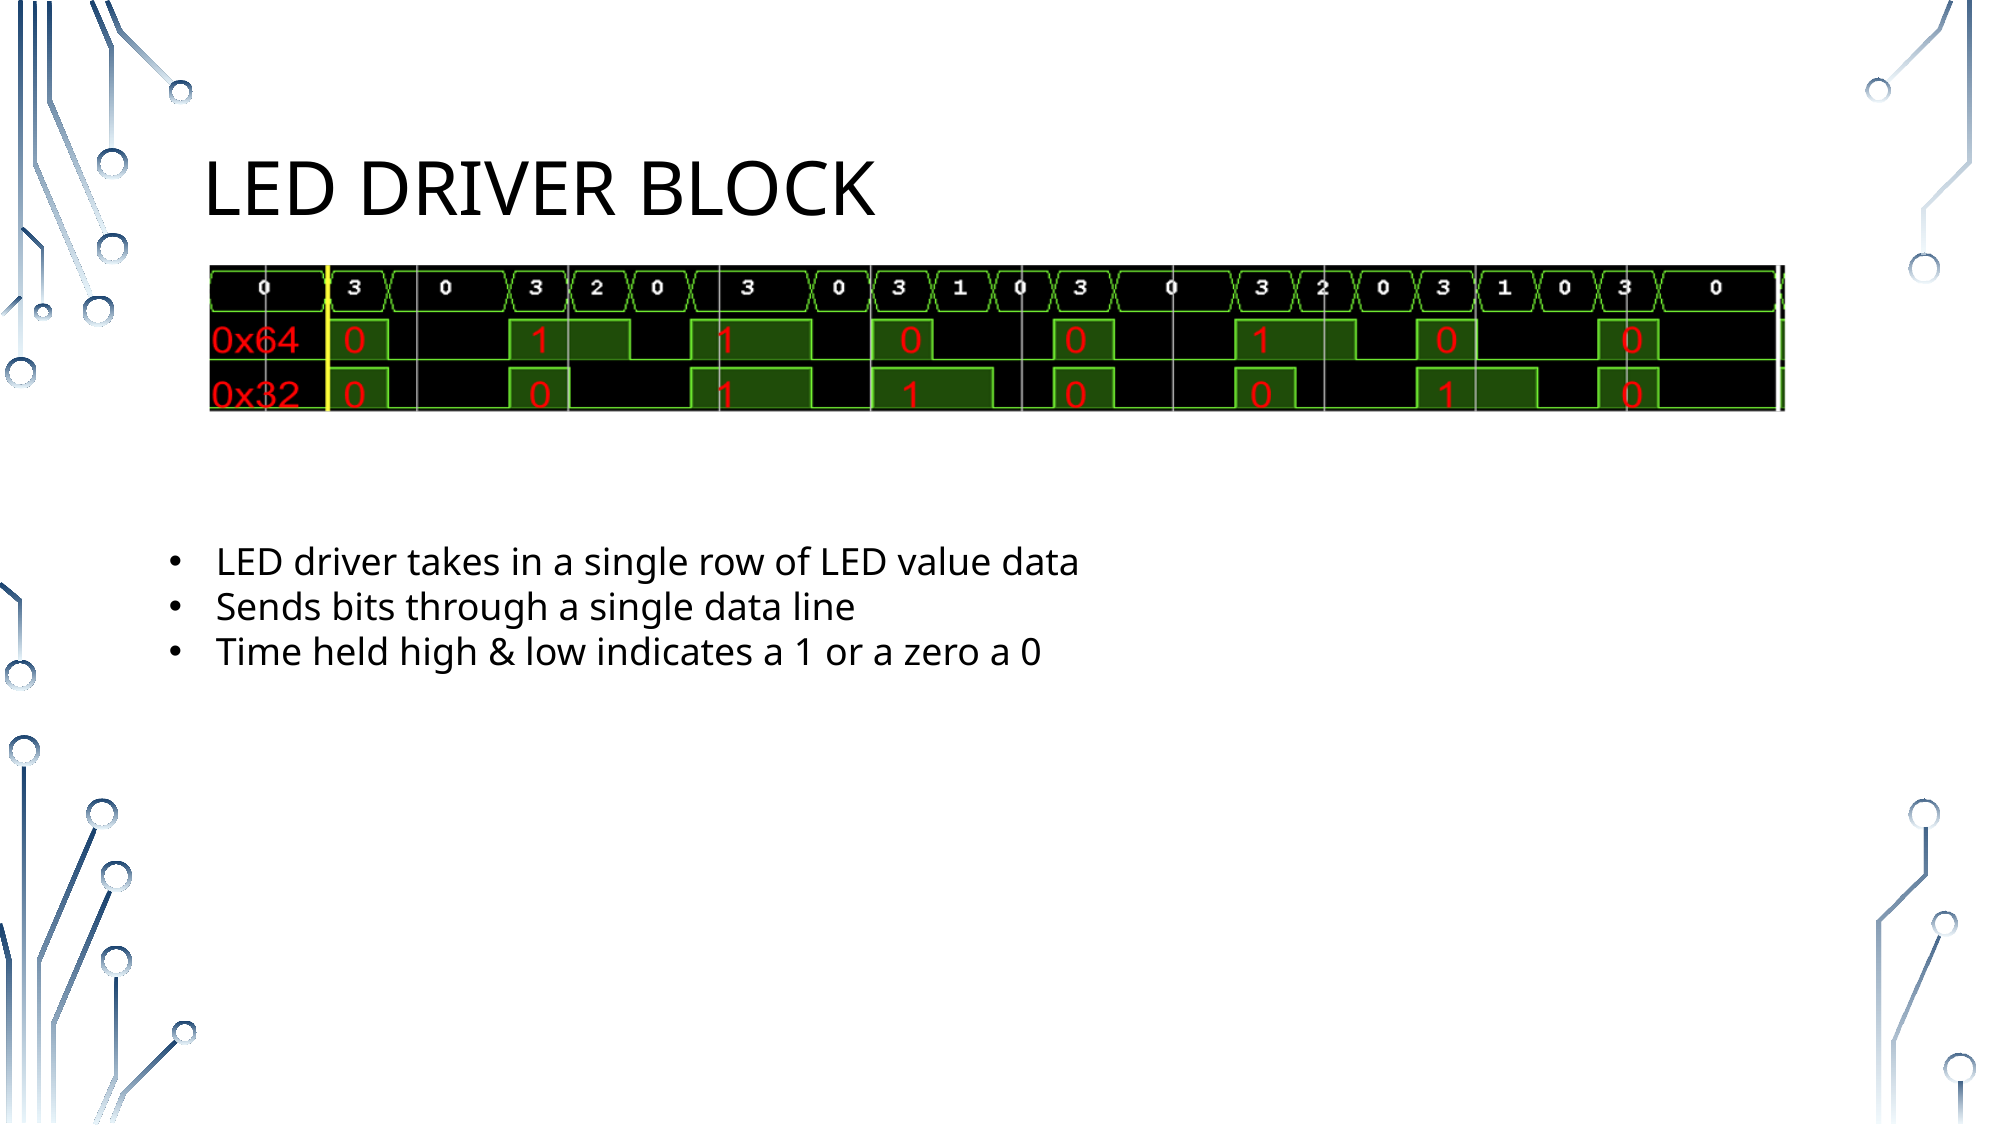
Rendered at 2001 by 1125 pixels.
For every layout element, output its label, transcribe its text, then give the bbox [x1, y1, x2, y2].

title LED Driver Block [187, 134, 1813, 248]
text_box LED driver takes in a single row of LED value data Sends bits through a single data line Time held high & low indicates a 1 or a zero a 0 [154, 530, 1096, 681]
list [209, 262, 1791, 429]
